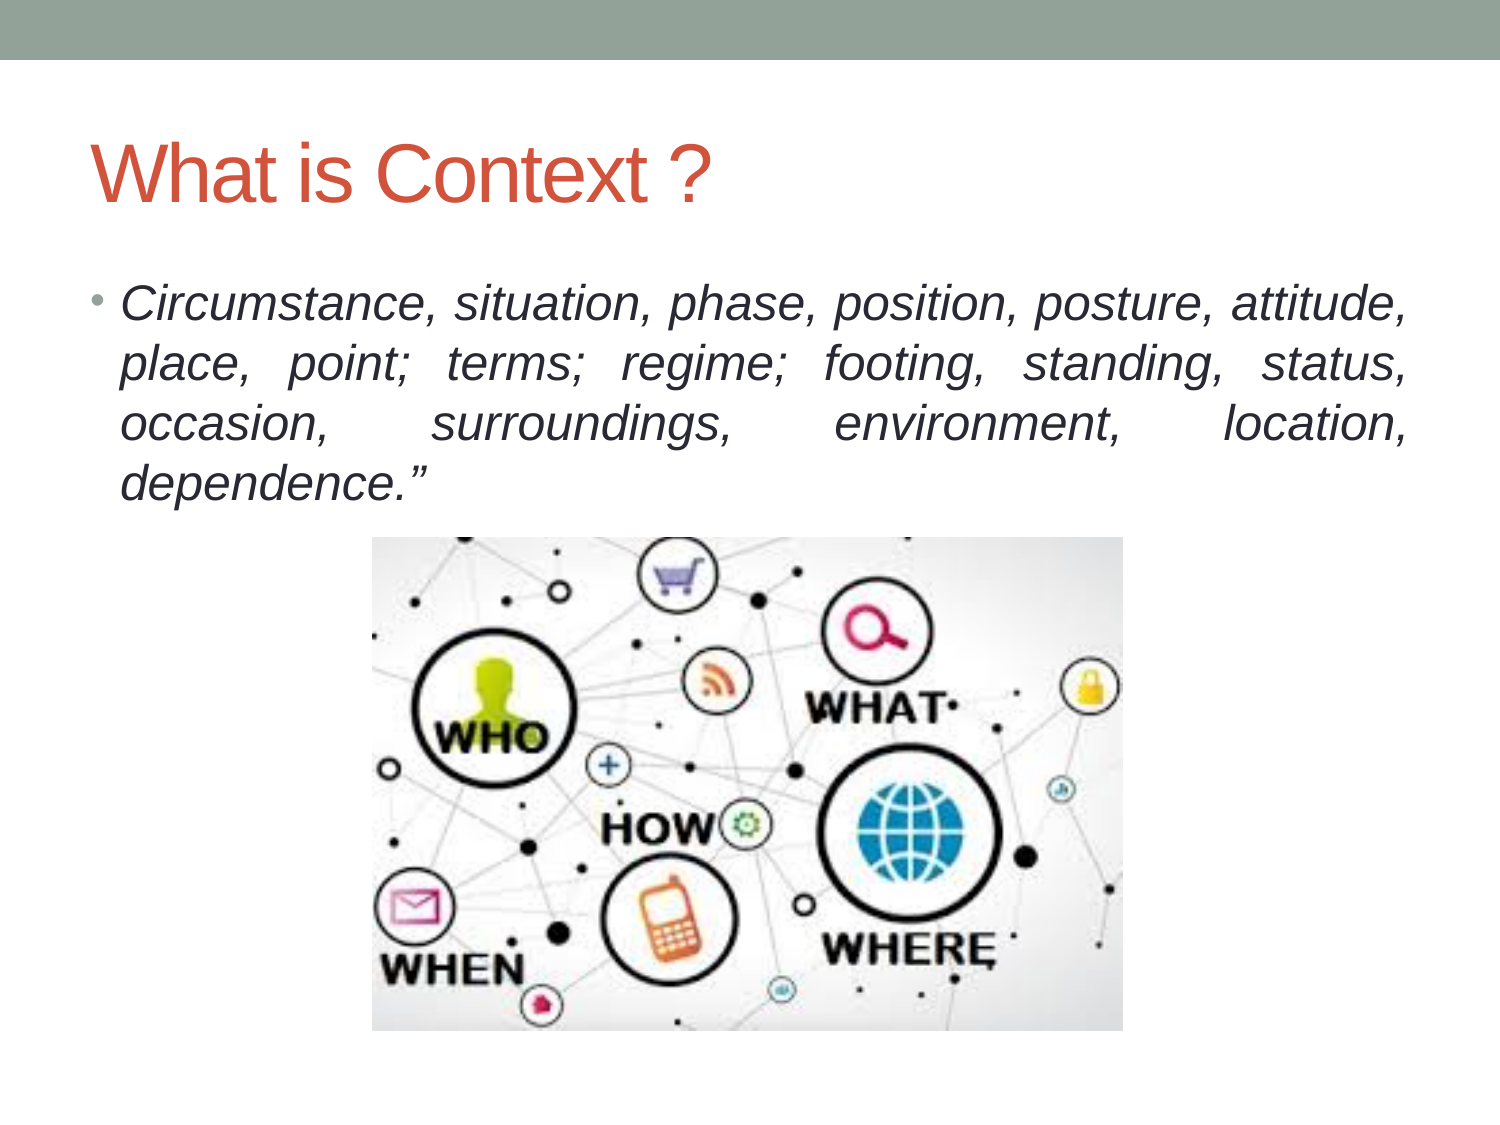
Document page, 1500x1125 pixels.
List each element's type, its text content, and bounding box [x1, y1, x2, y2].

title What is Context ? [75, 87, 1425, 250]
list Circumstance, situation, phase, position, posture, attitude, place, point; terms; regime; footing, standing, status, occasion, surroundings, environment, location, dependence.” [75, 262, 1425, 1063]
picture [372, 537, 1124, 1031]
